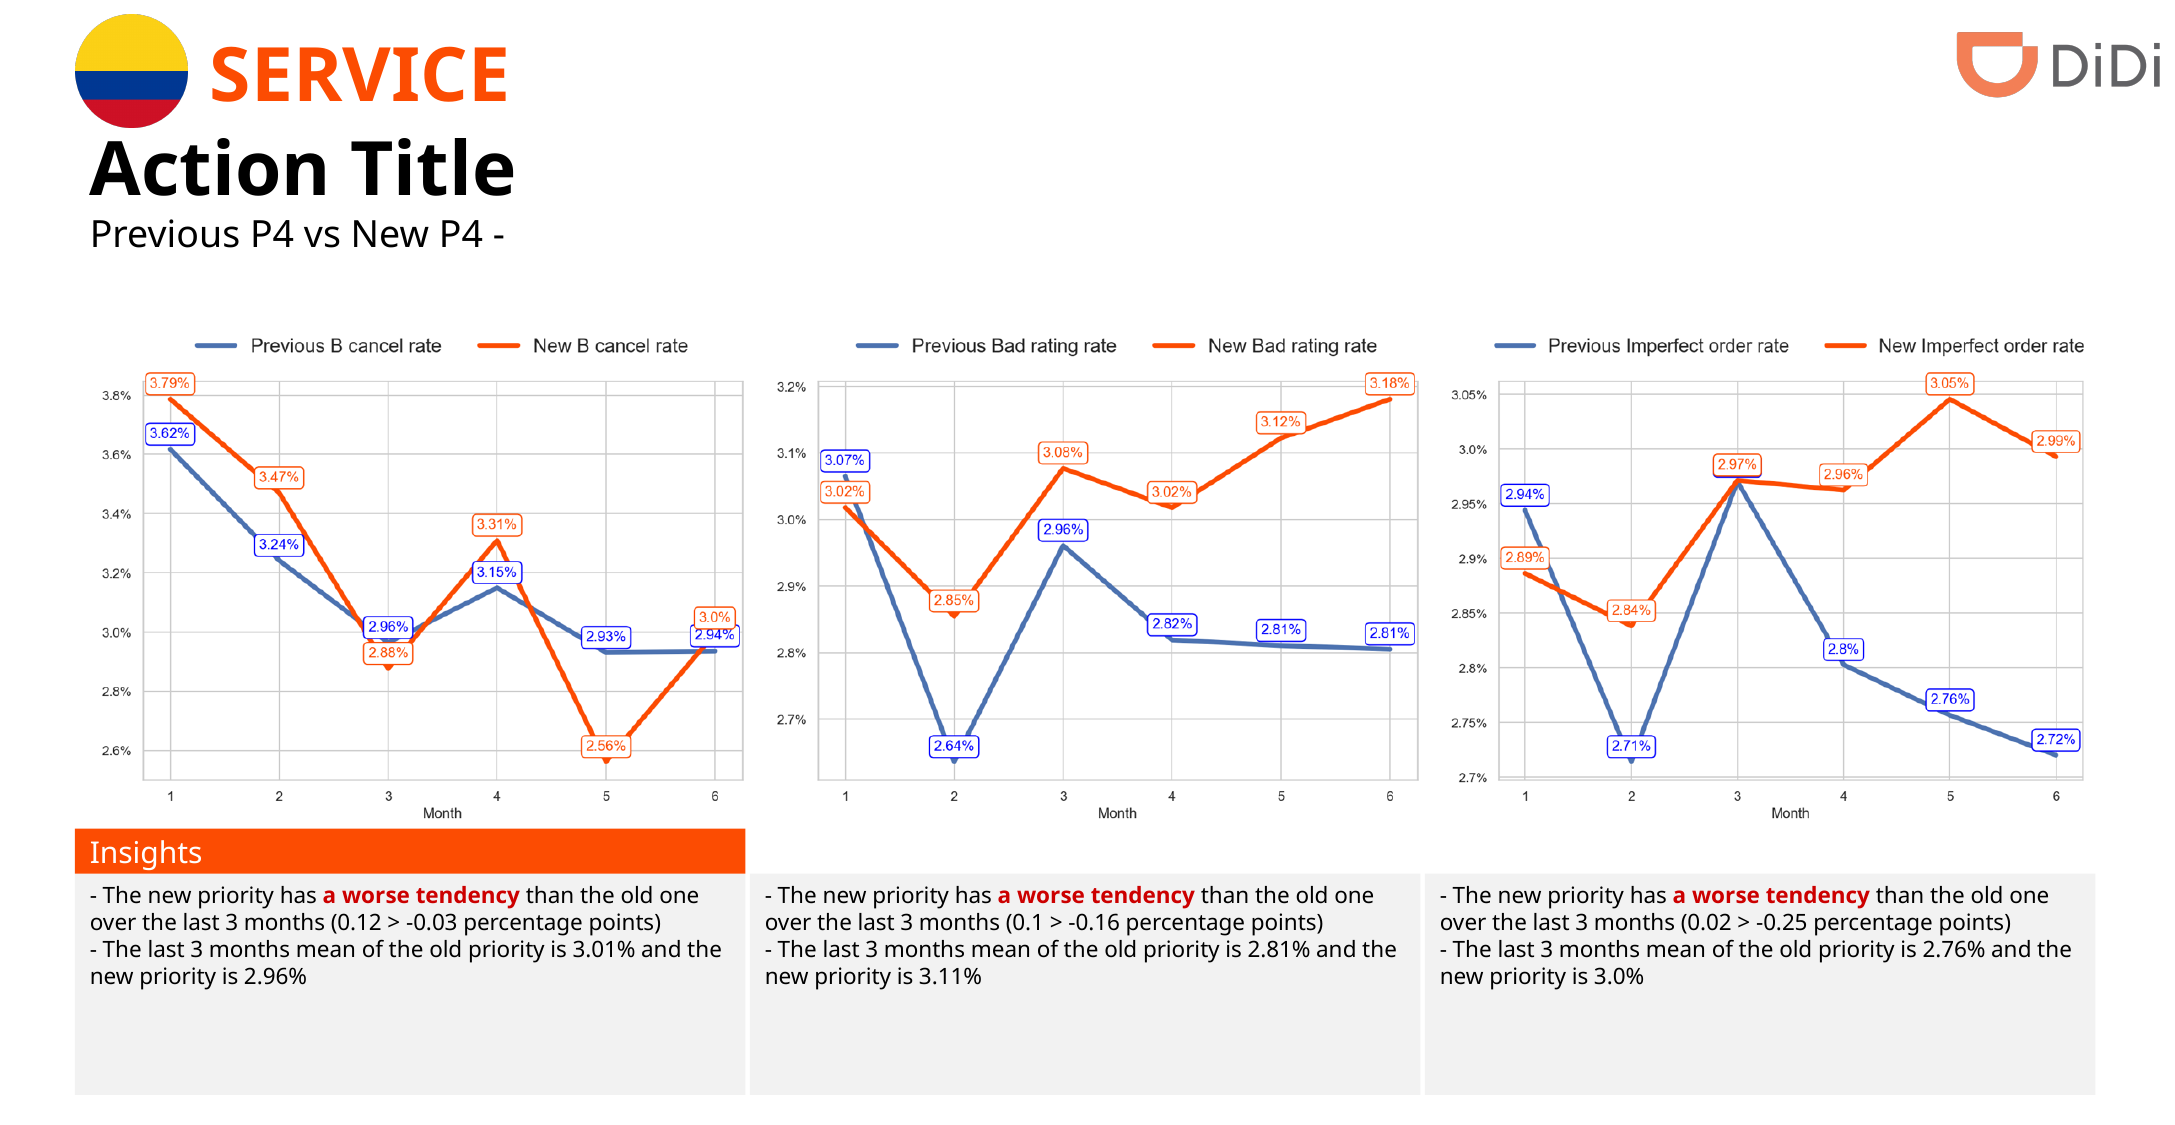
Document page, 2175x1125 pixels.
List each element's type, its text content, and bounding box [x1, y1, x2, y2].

text_box Action Title [74, 127, 2175, 202]
picture [74, 14, 188, 128]
text_box SERVICE [194, 15, 1800, 127]
text_box Previous P4 vs New P4 - [74, 202, 2175, 263]
text_box Insights [74, 837, 746, 874]
picture [1949, 1, 2175, 129]
text_box - The new priority has a worse tendency than the old one over the last 3 months (0.12 > -0.03 percentage points) - The last 3 months mean of the old priority is 3.01% and the new priority is 2.96% [74, 874, 746, 1095]
text_box - The new priority has a worse tendency than the old one over the last 3 months (0.02 > -0.25 percentage points) - The last 3 months mean of the old priority is 2.76% and the new priority is 3.0% [1424, 873, 2096, 1095]
picture [74, 322, 2101, 829]
text_box - The new priority has a worse tendency than the old one over the last 3 months (0.1 > -0.16 percentage points) - The last 3 months mean of the old priority is 2.81% and the new priority is 3.11% [749, 873, 1421, 1095]
